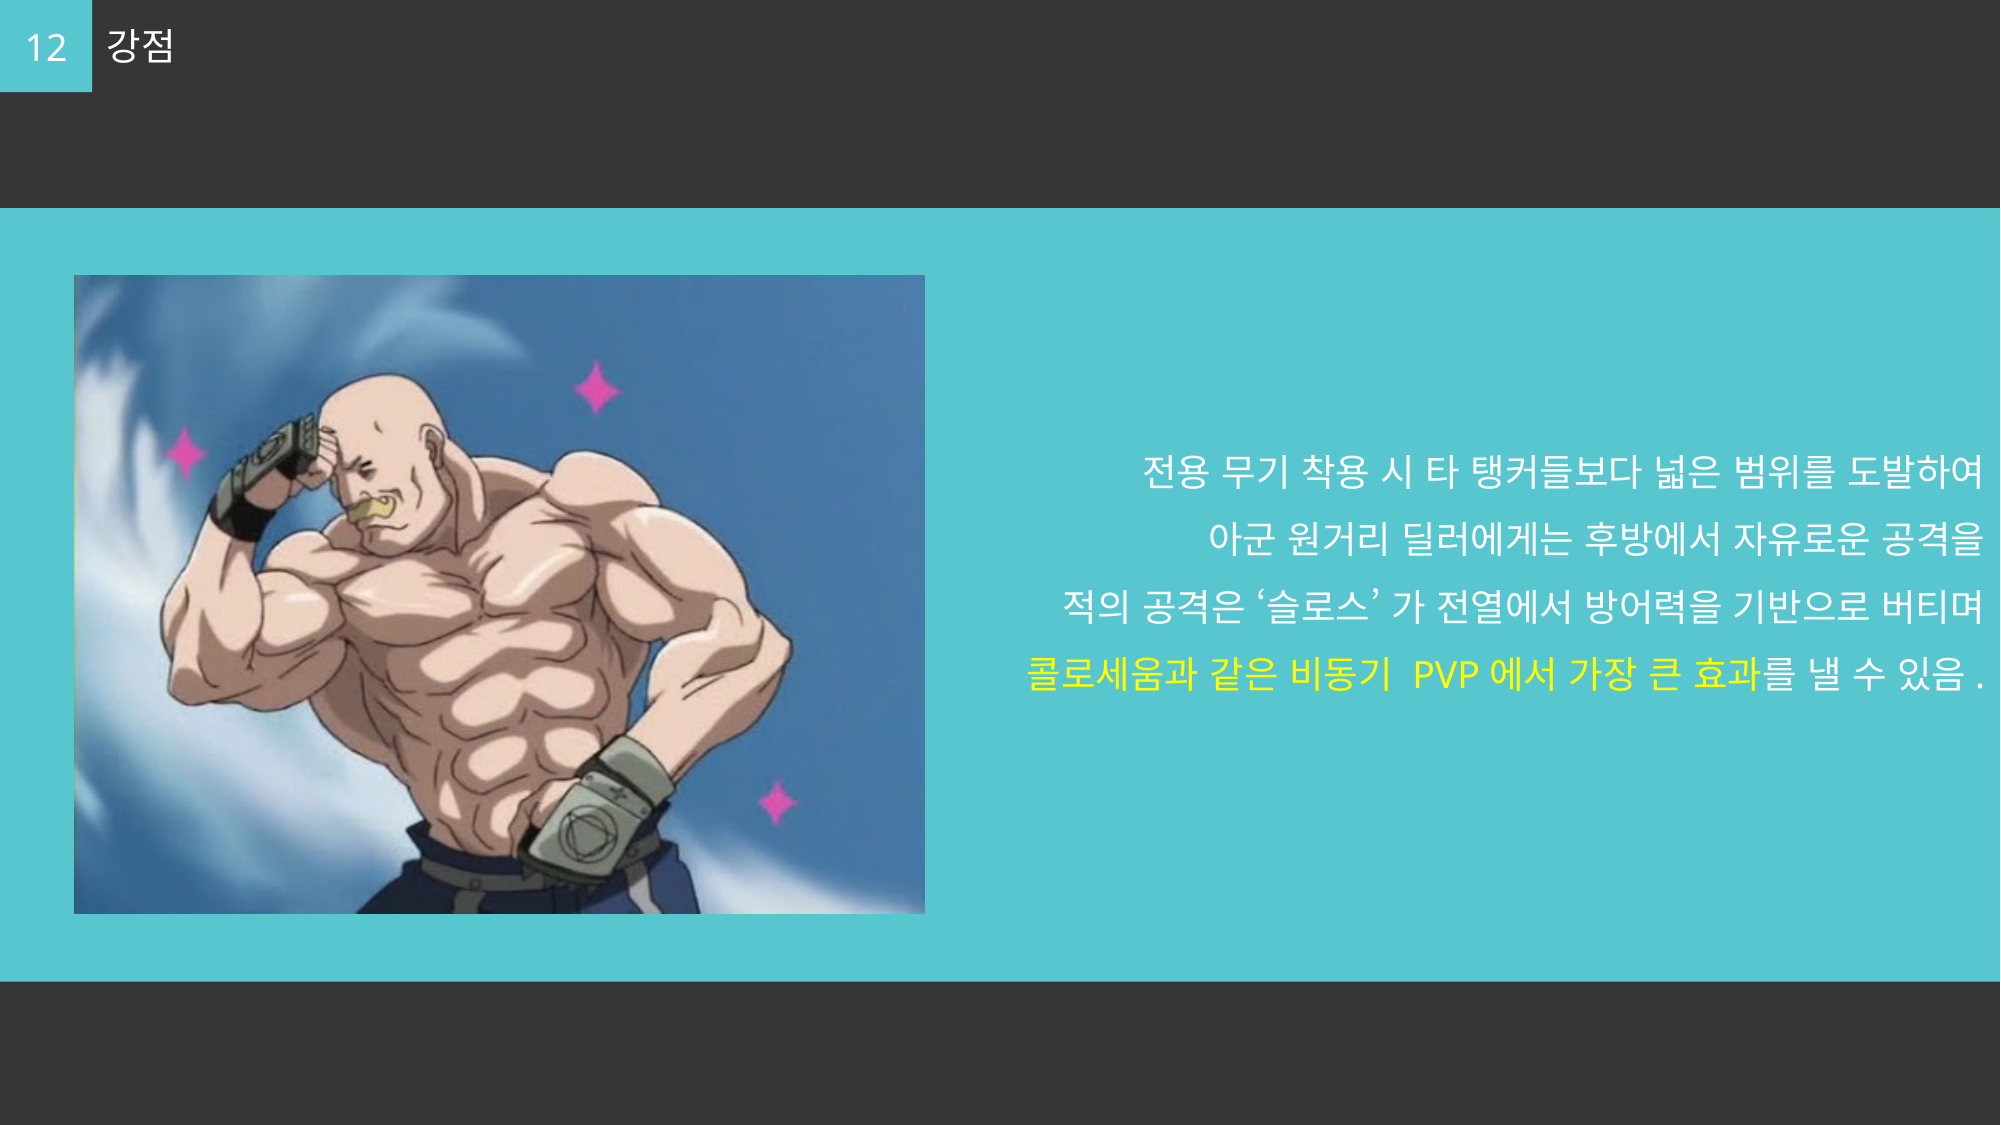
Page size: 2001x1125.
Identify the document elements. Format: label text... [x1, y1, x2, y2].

text_box 강점 [92, 15, 604, 76]
text_box 전용 무기 착용 시 타 탱커들보다 넓은 범위를 도발하여 아군 원거리 딜러에게는 후방에서 자유로운 공격을 적의 공격은 ‘슬로스’ 가 전열에서 방어력을 기반으로 버티며 콜로세움과 같은 비동기 PVP에서 가장 큰 효과를 낼 수 있음. [0, 207, 2000, 983]
text_box 12 [0, 0, 93, 93]
picture [74, 275, 925, 914]
